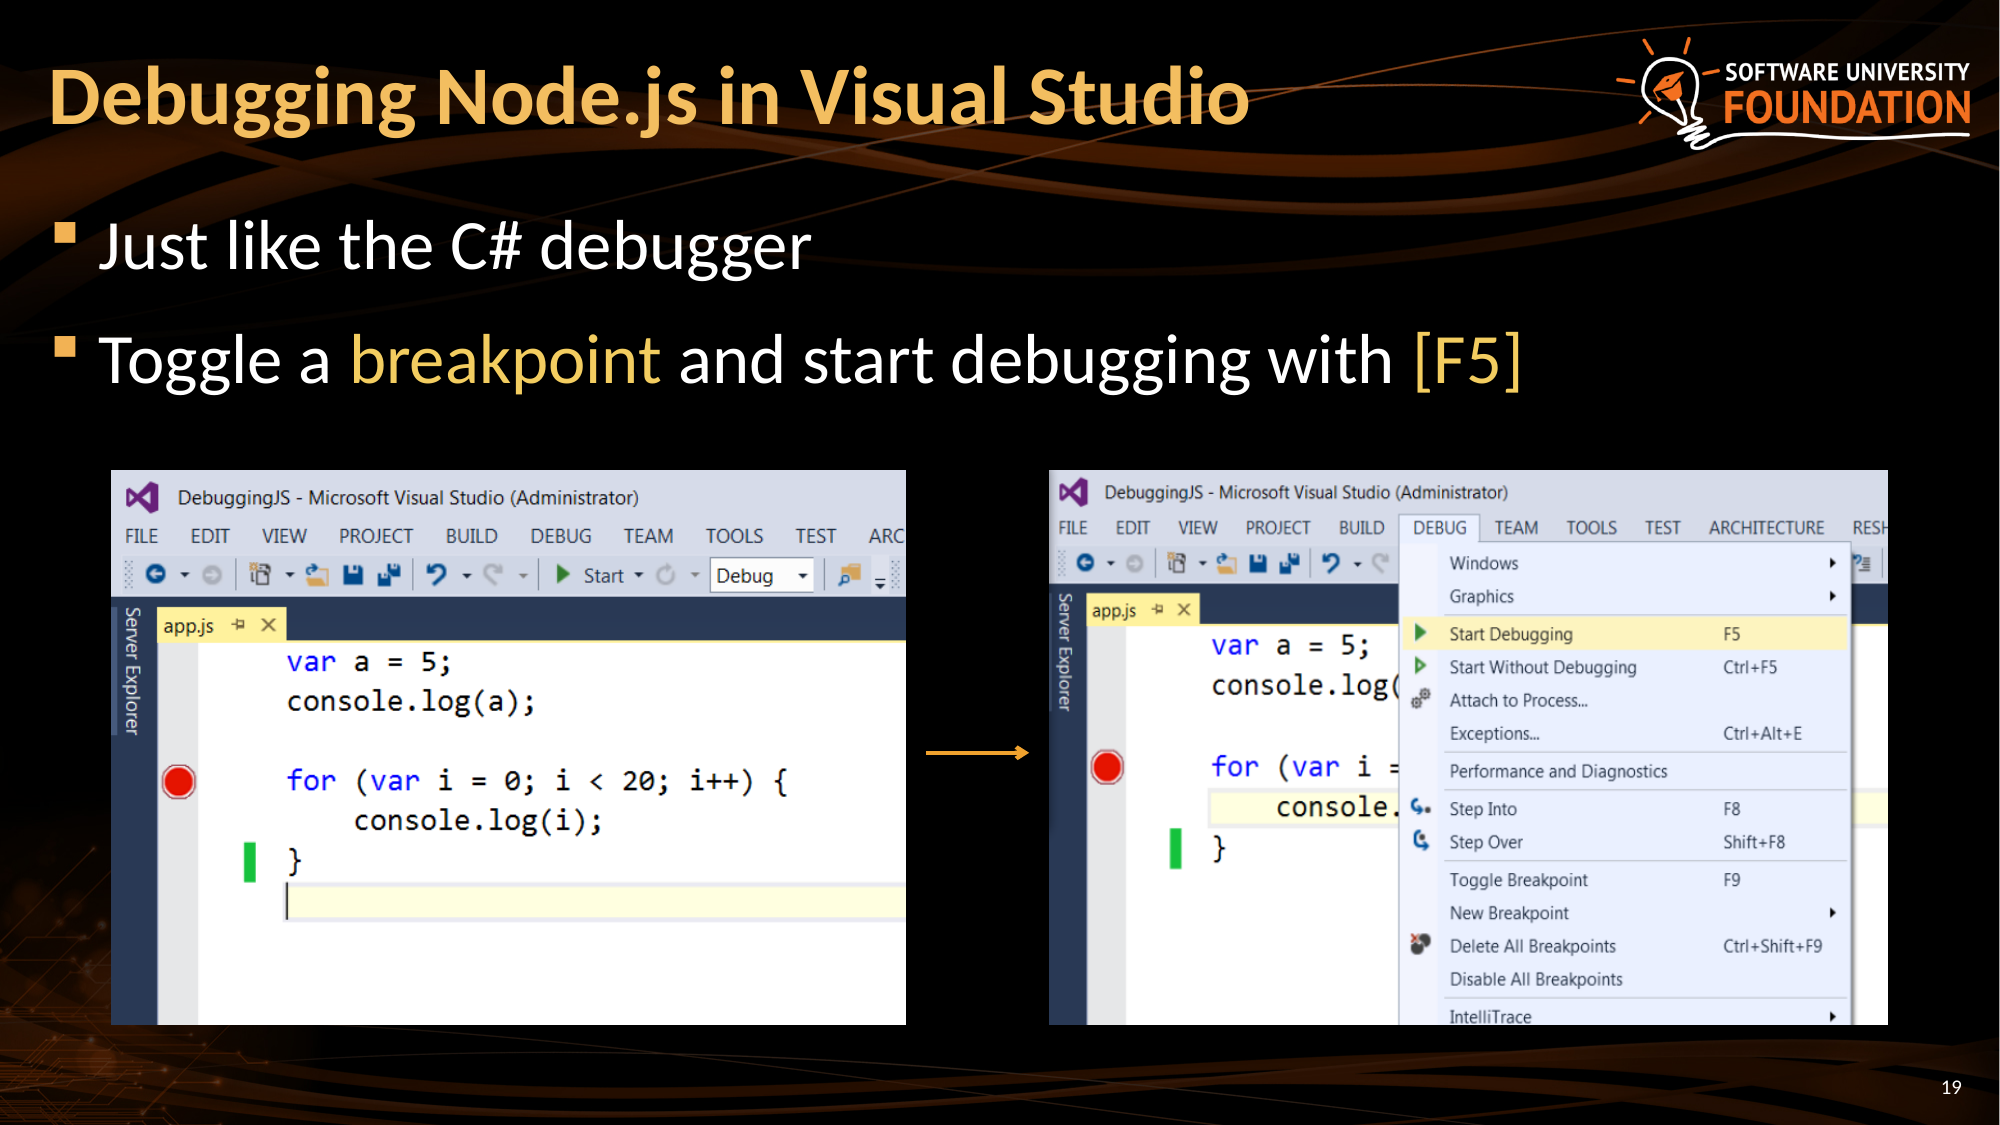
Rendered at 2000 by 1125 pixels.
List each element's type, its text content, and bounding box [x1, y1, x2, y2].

title Debugging Node.js in Visual Studio [30, 6, 1602, 189]
picture [0, 0, 2000, 1125]
list Just like the C# debugger Toggle a breakpoint and start debugging with [F5] [31, 188, 1968, 1103]
